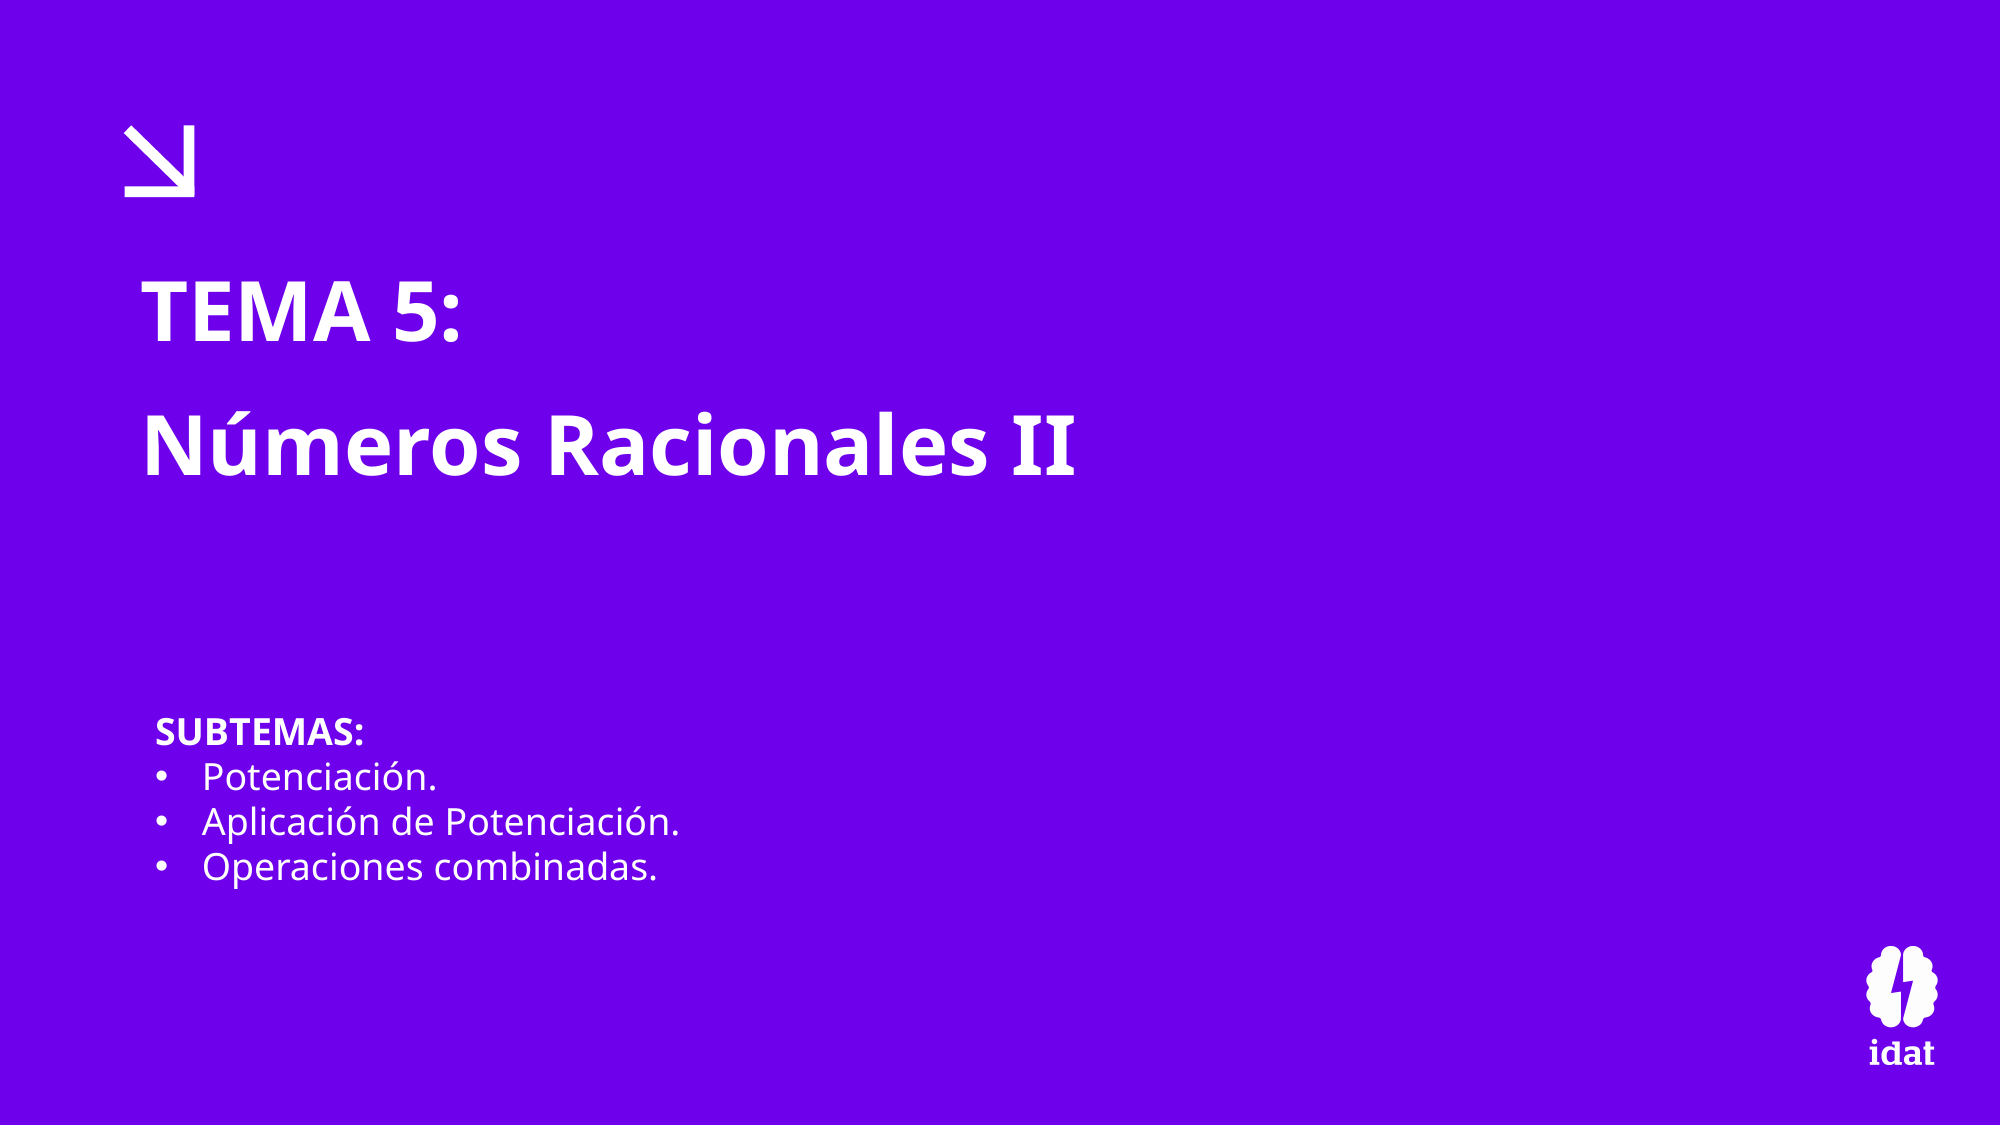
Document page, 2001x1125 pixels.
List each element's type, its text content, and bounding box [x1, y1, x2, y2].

text_box SUBTEMAS: Potenciación. Aplicación de Potenciación. Operaciones combinadas. [140, 610, 1545, 896]
list TEMA 5: Números Racionales II [140, 252, 1305, 563]
picture [1866, 946, 1938, 1065]
